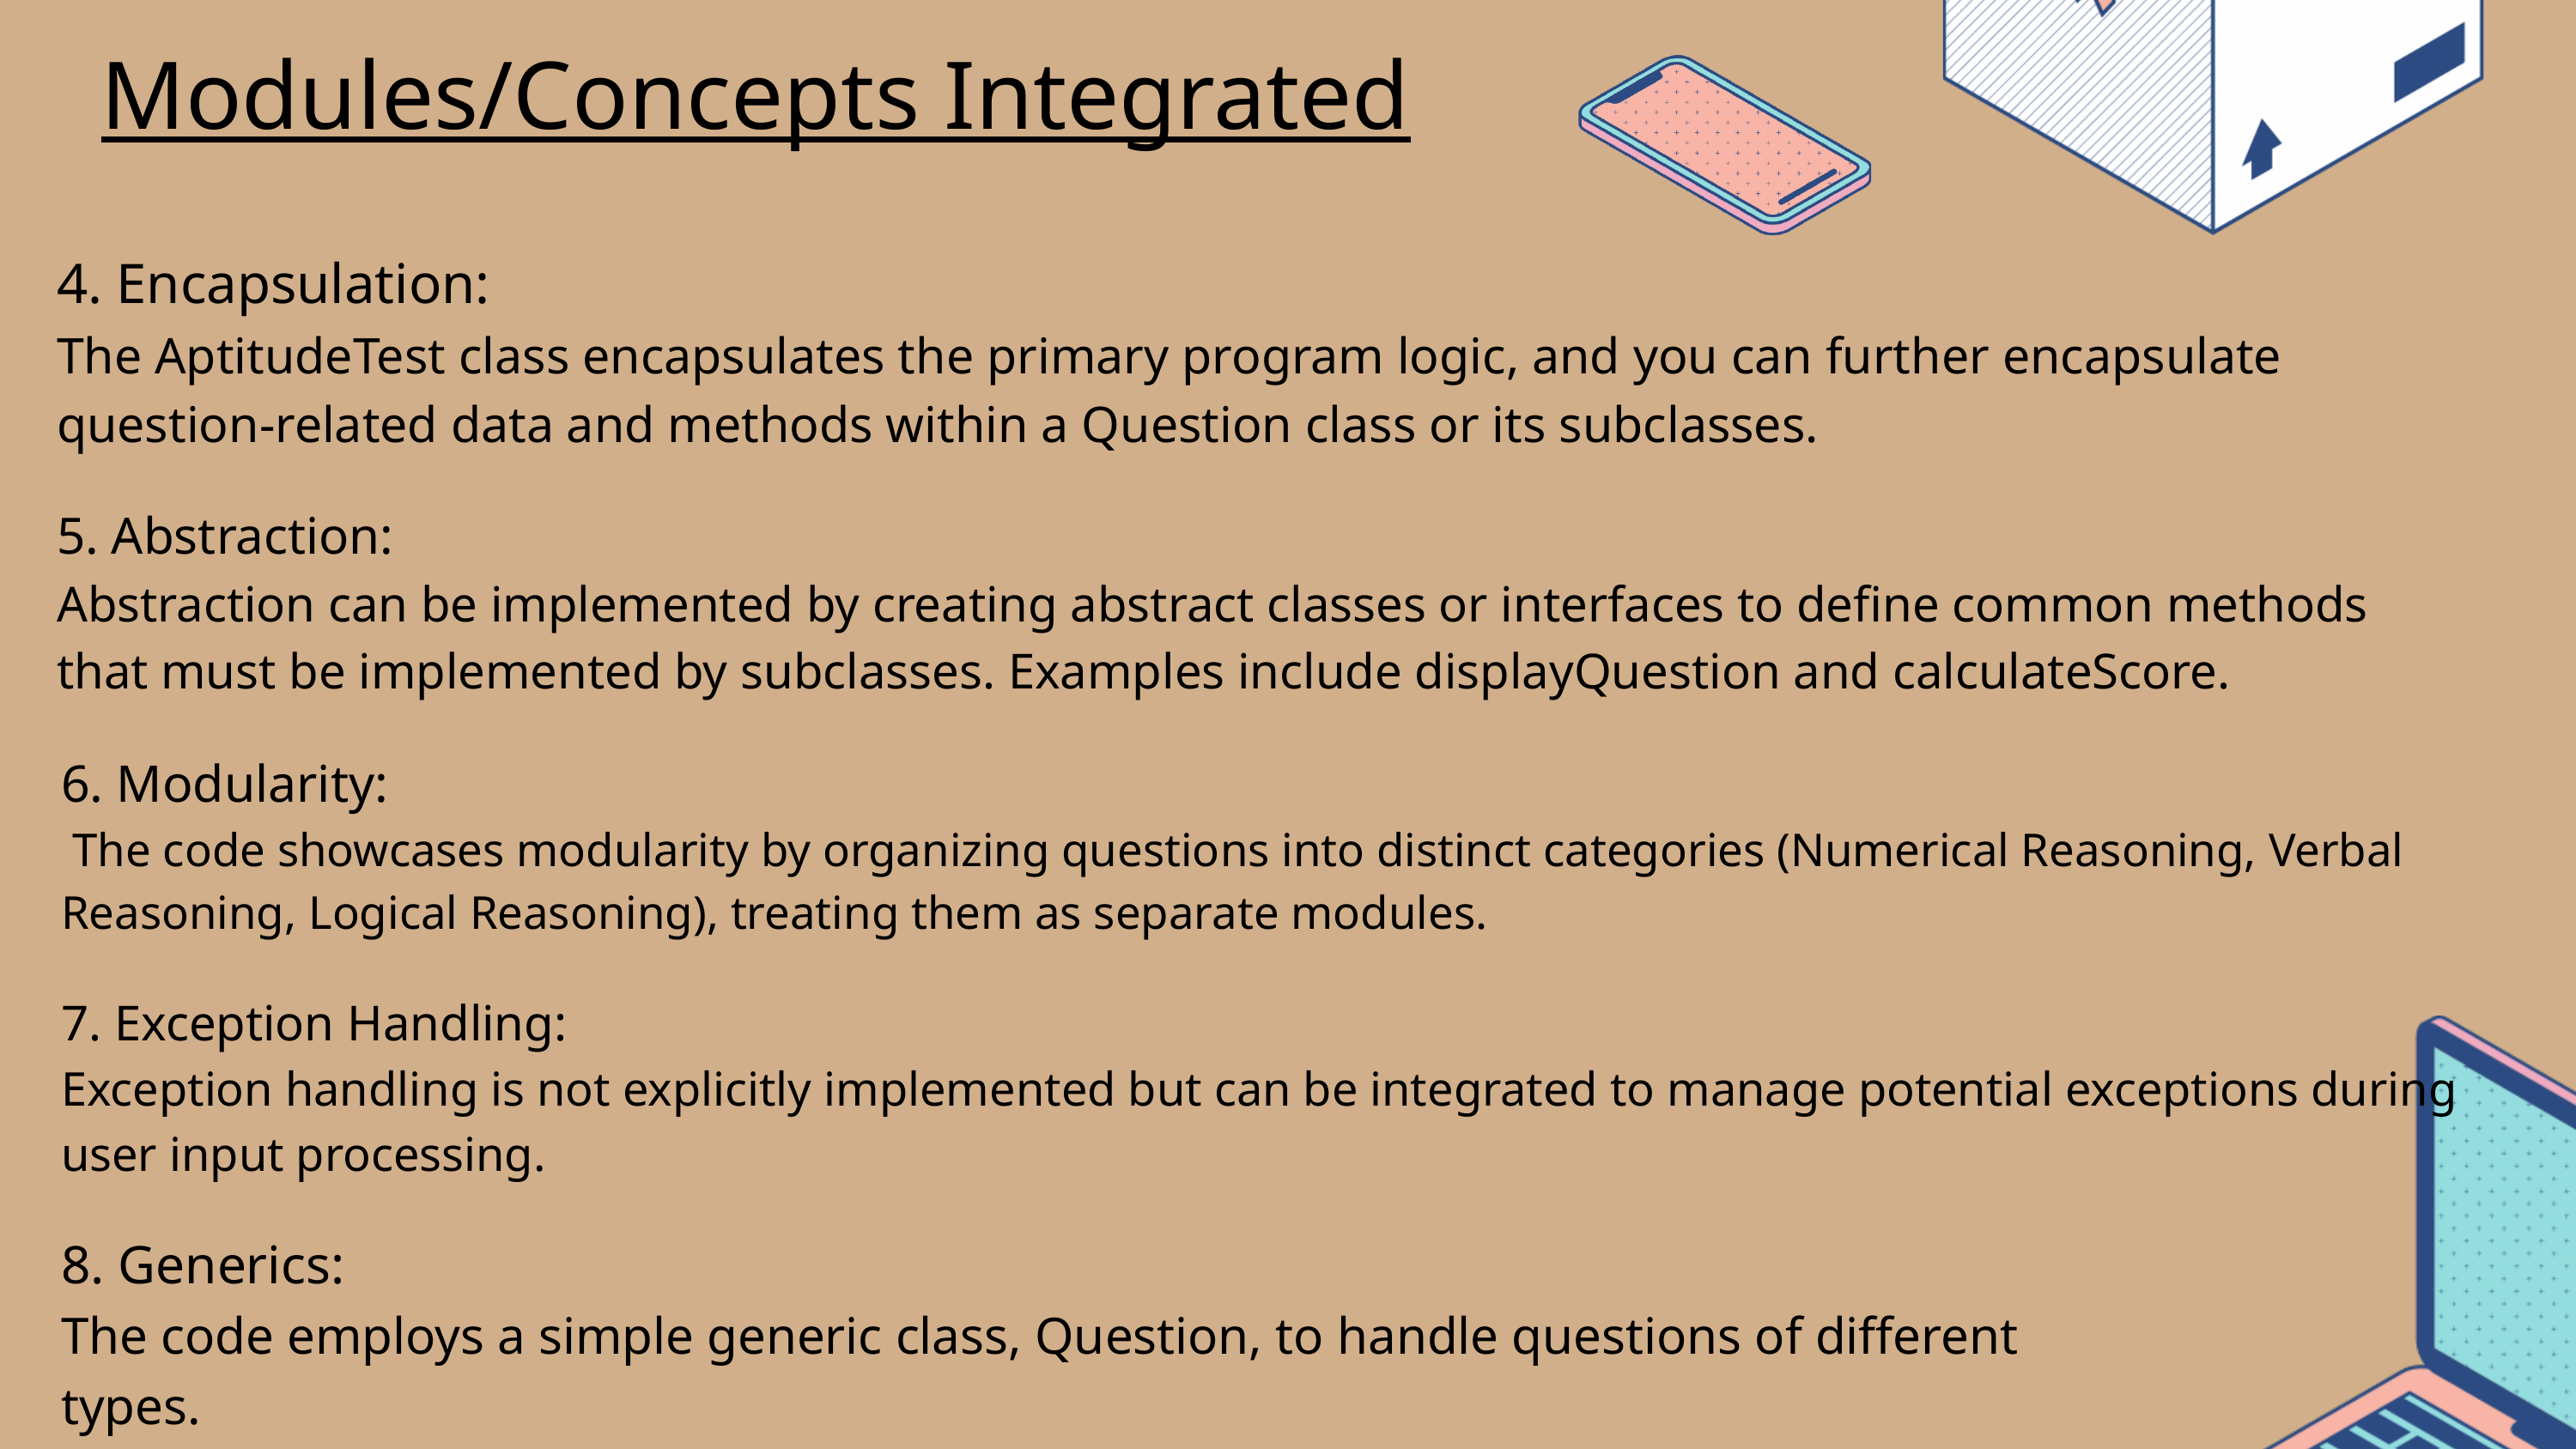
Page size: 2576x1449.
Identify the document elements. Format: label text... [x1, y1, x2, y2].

text_box 5. Abstraction: Abstraction can be implemented by creating abstract classes or interfaces to define common methods that must be implemented by subclasses. Examples include displayQuestion and calculateScore. [57, 494, 2444, 700]
text_box [2130, 1016, 2576, 1449]
text_box [1942, 0, 2484, 235]
text_box Modules/Concepts Integrated [44, 17, 1467, 149]
text_box 7. Exception Handling: Exception handling is not explicitly implemented but can be integrated to manage potential exceptions during user input processing. [60, 982, 2525, 1181]
text_box 6. Modularity: The code showcases modularity by organizing questions into distinct categories (Numerical Reasoning, Verbal Reasoning, Logical Reasoning), treating them as separate modules. [60, 741, 2525, 939]
text_box 4. Encapsulation: The AptitudeTest class encapsulates the primary program logic, and you can further encapsulate question-related data and methods within a Question class or its subclasses. [57, 238, 2469, 453]
text_box [1578, 55, 1872, 235]
text_box 8. Generics: The code employs a simple generic class, Question, to handle questions of different types. [60, 1222, 2082, 1434]
